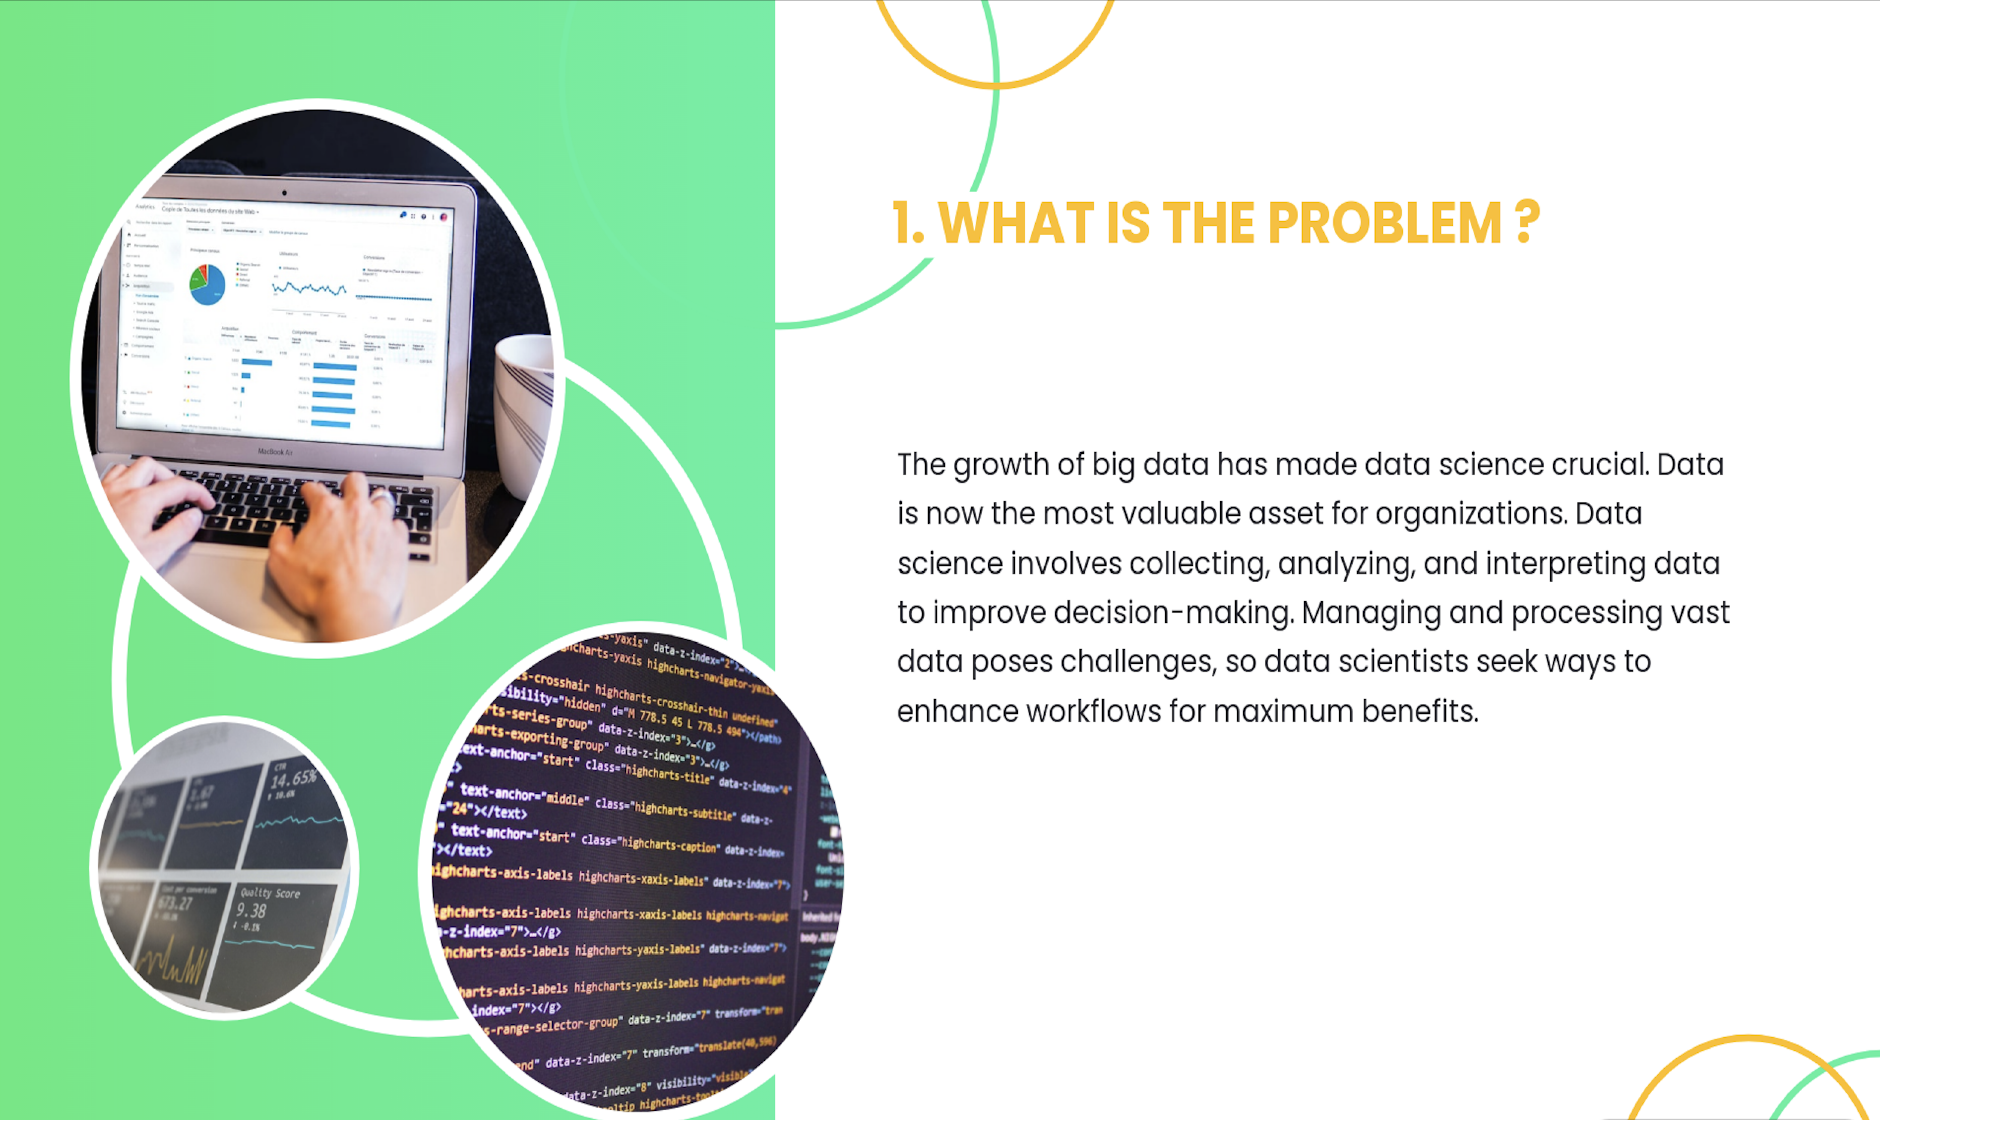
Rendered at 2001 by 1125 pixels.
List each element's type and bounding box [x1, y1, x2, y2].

list [0, 0, 1880, 1120]
